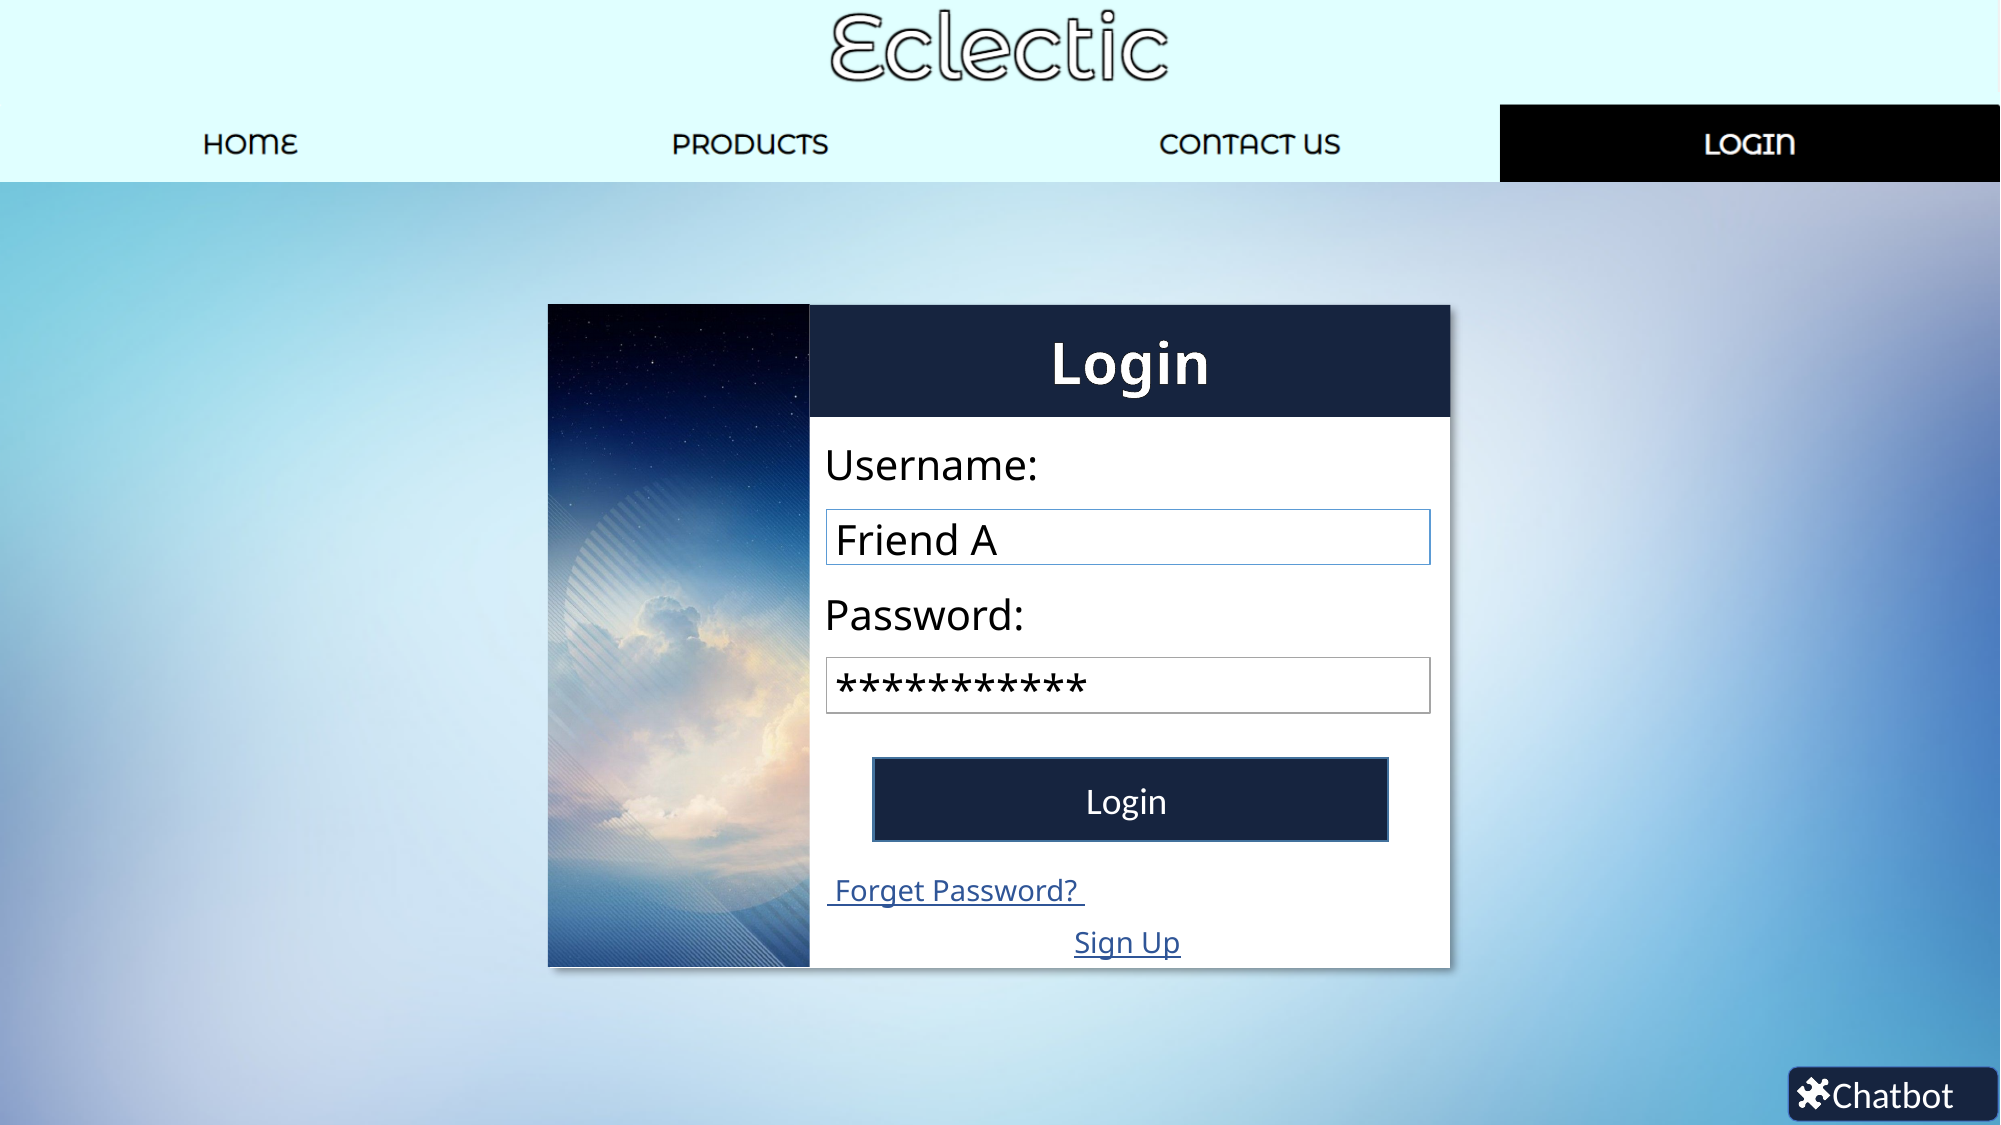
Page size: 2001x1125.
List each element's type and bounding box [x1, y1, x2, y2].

picture [0, 0, 2000, 1125]
text_box [1788, 1066, 1999, 1122]
